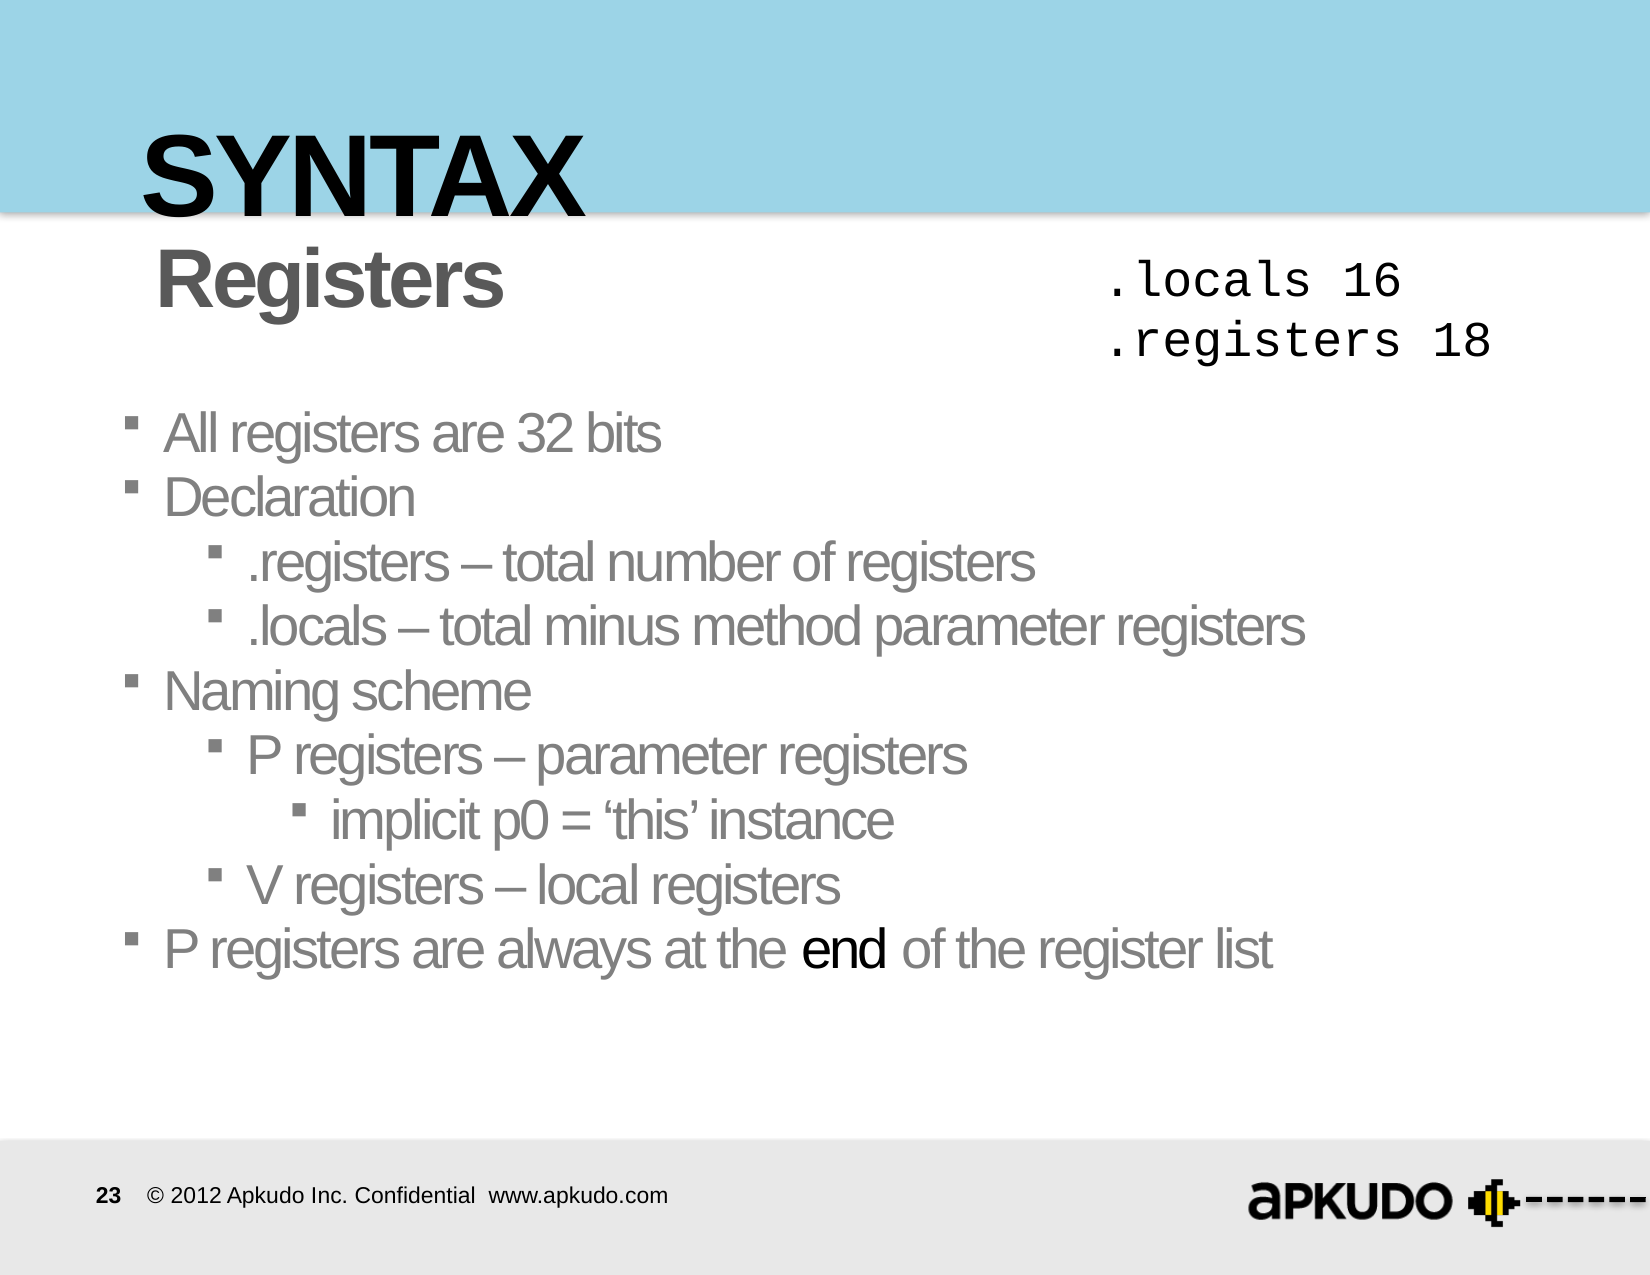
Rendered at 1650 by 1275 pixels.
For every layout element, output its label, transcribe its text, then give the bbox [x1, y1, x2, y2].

text_box [136, 173, 1461, 322]
text_box .locals 16 .registers 18 [1463, 238, 1600, 374]
text_box 23 © 2012 Apkudo Inc. Confidential www.apkudo.com [79, 1172, 778, 1217]
text_box SYNTAX [123, 43, 1461, 245]
text_box [0, 1140, 1650, 1275]
text_box [0, 0, 1650, 213]
picture [1236, 1154, 1527, 1251]
text_box Registers [139, 198, 1463, 400]
text_box All registers are 32 bits Declaration .registers – total number of registers .locals – total minus method parameter registers Naming scheme P registers – parameter registers implicit p0 = ‘this’ instance V registers – local registers P registers are always at the end of the register list [104, 322, 1527, 1038]
